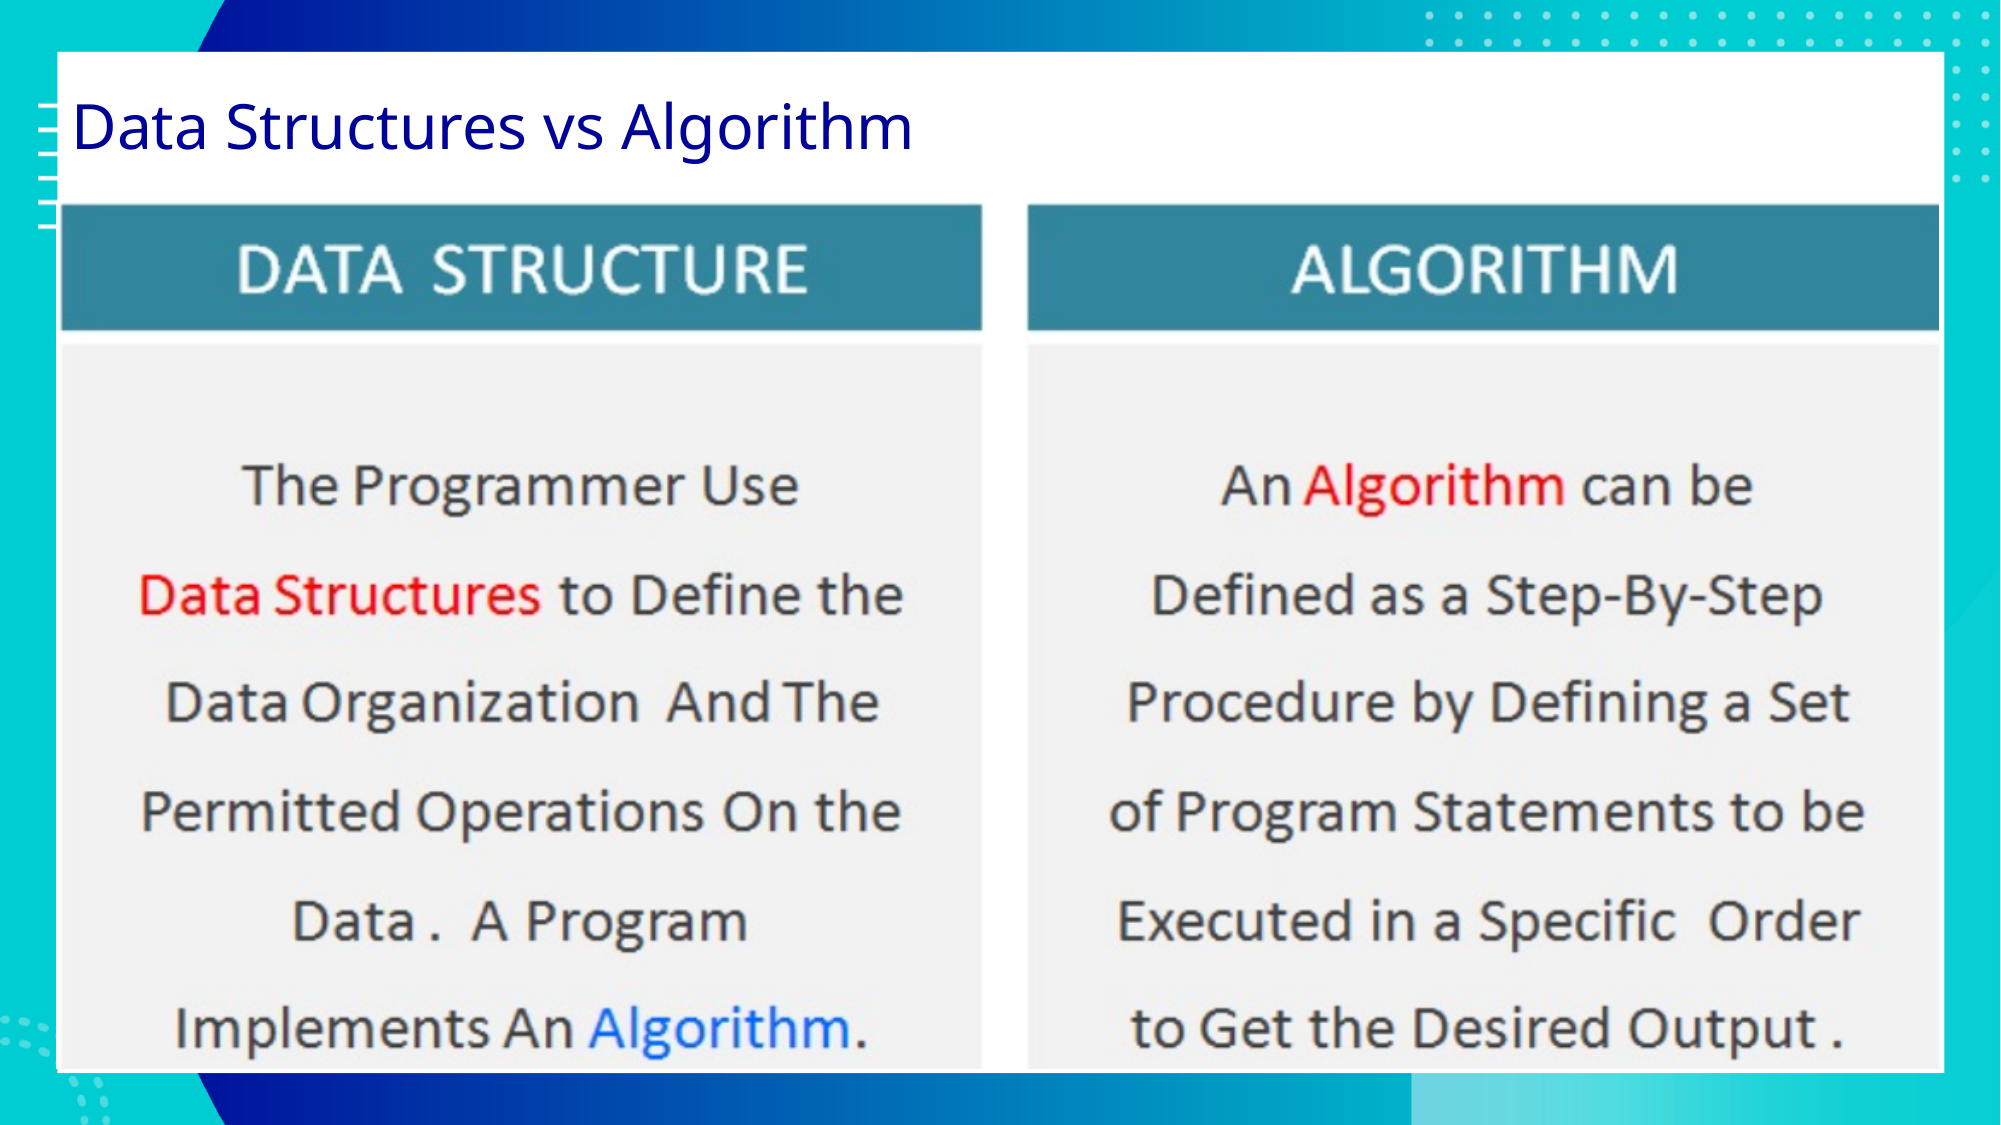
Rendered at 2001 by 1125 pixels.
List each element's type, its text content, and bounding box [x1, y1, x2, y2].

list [56, 201, 1939, 1069]
title Data Structures vs Algorithm [56, 56, 1939, 201]
picture [0, 0, 2001, 1125]
